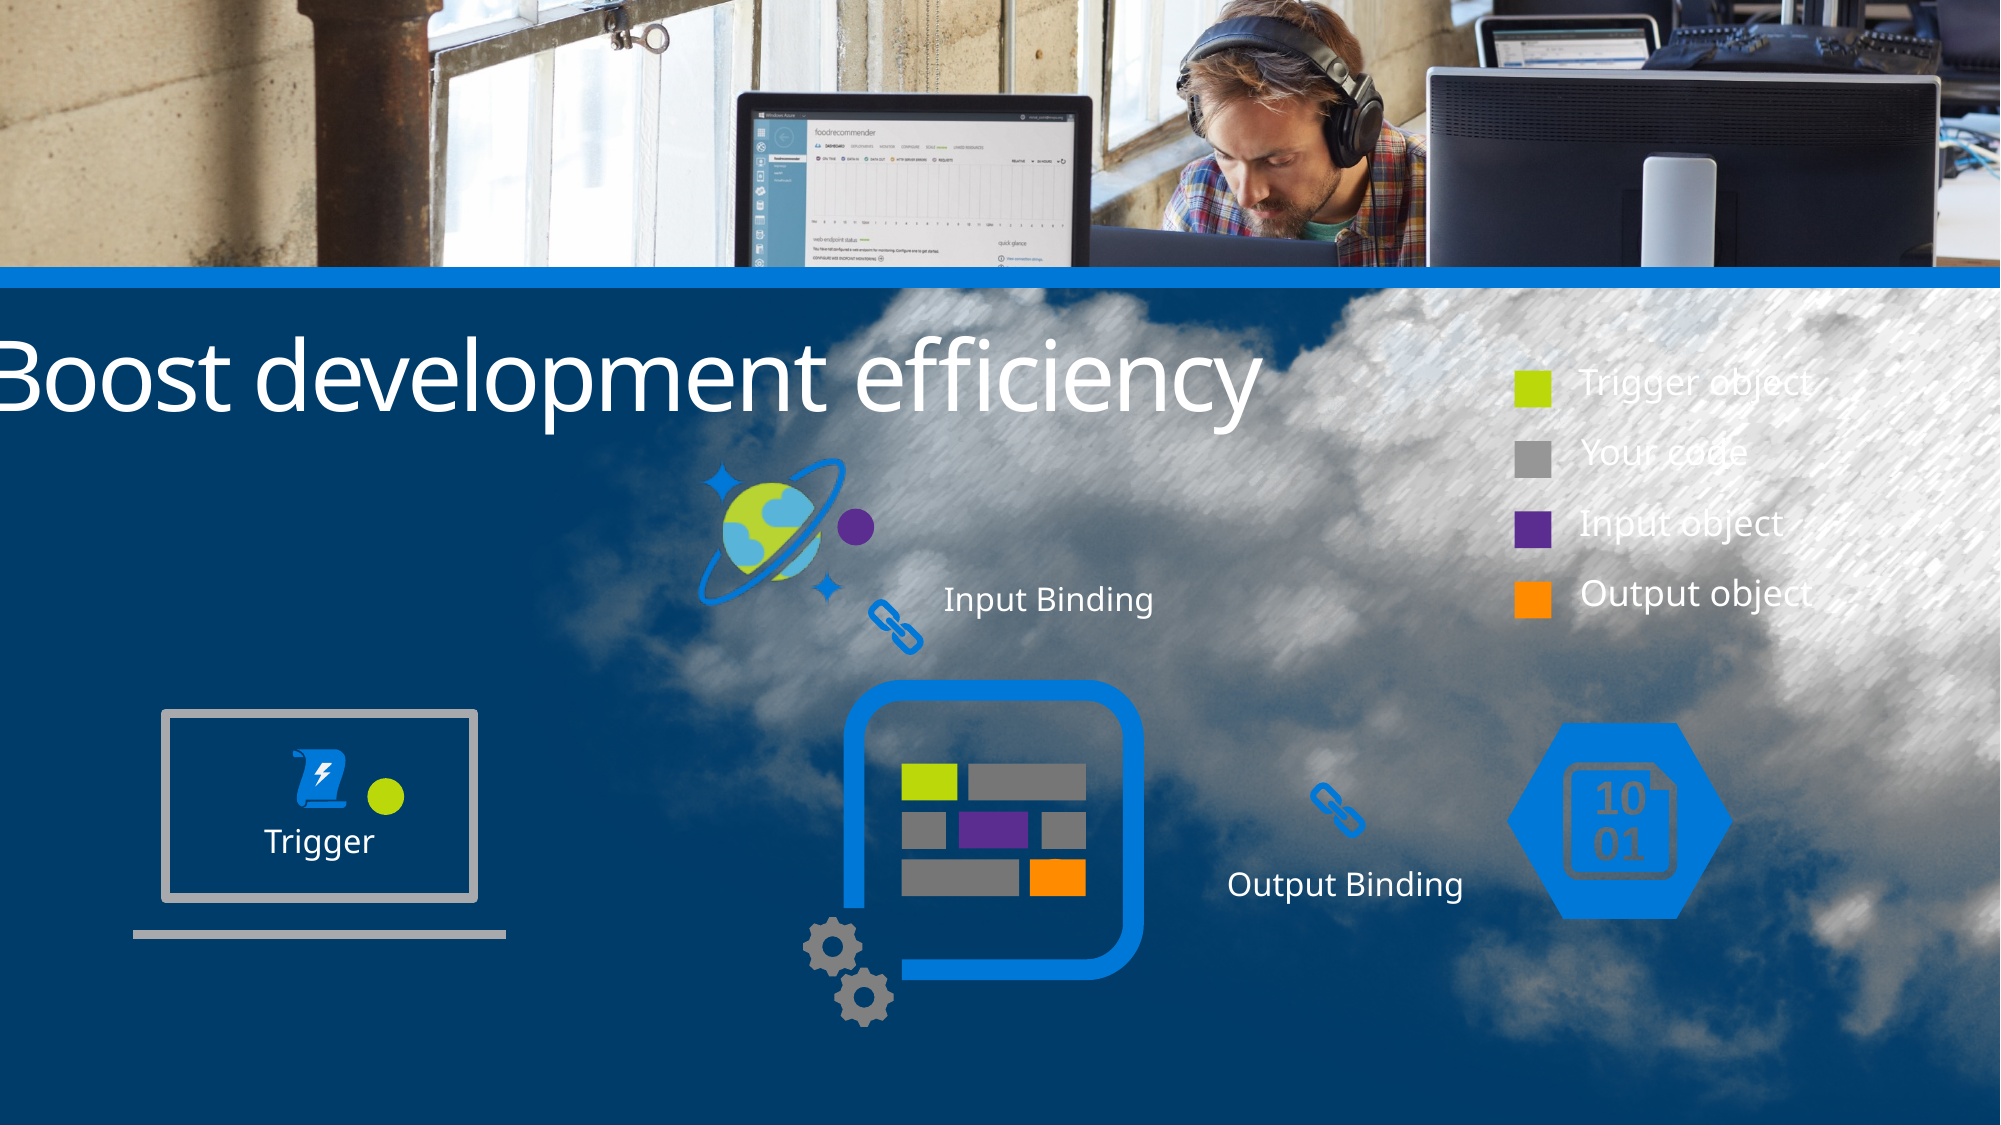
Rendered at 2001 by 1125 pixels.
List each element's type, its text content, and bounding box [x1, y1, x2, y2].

text_box Output Binding [1203, 856, 1488, 910]
text_box Input Binding [909, 571, 1190, 626]
text_box [803, 917, 863, 977]
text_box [1502, 718, 1738, 919]
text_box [1514, 555, 1843, 643]
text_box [1514, 433, 1779, 485]
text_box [1514, 344, 1841, 433]
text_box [1514, 485, 1812, 555]
text_box [853, 689, 1135, 971]
text_box [834, 967, 894, 1027]
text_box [133, 713, 507, 935]
text_box Boost development efficiency [0, 305, 1279, 439]
picture [292, 748, 347, 809]
text_box [846, 507, 875, 547]
picture [0, 0, 2001, 1125]
text_box [867, 598, 925, 656]
text_box [1309, 781, 1367, 839]
